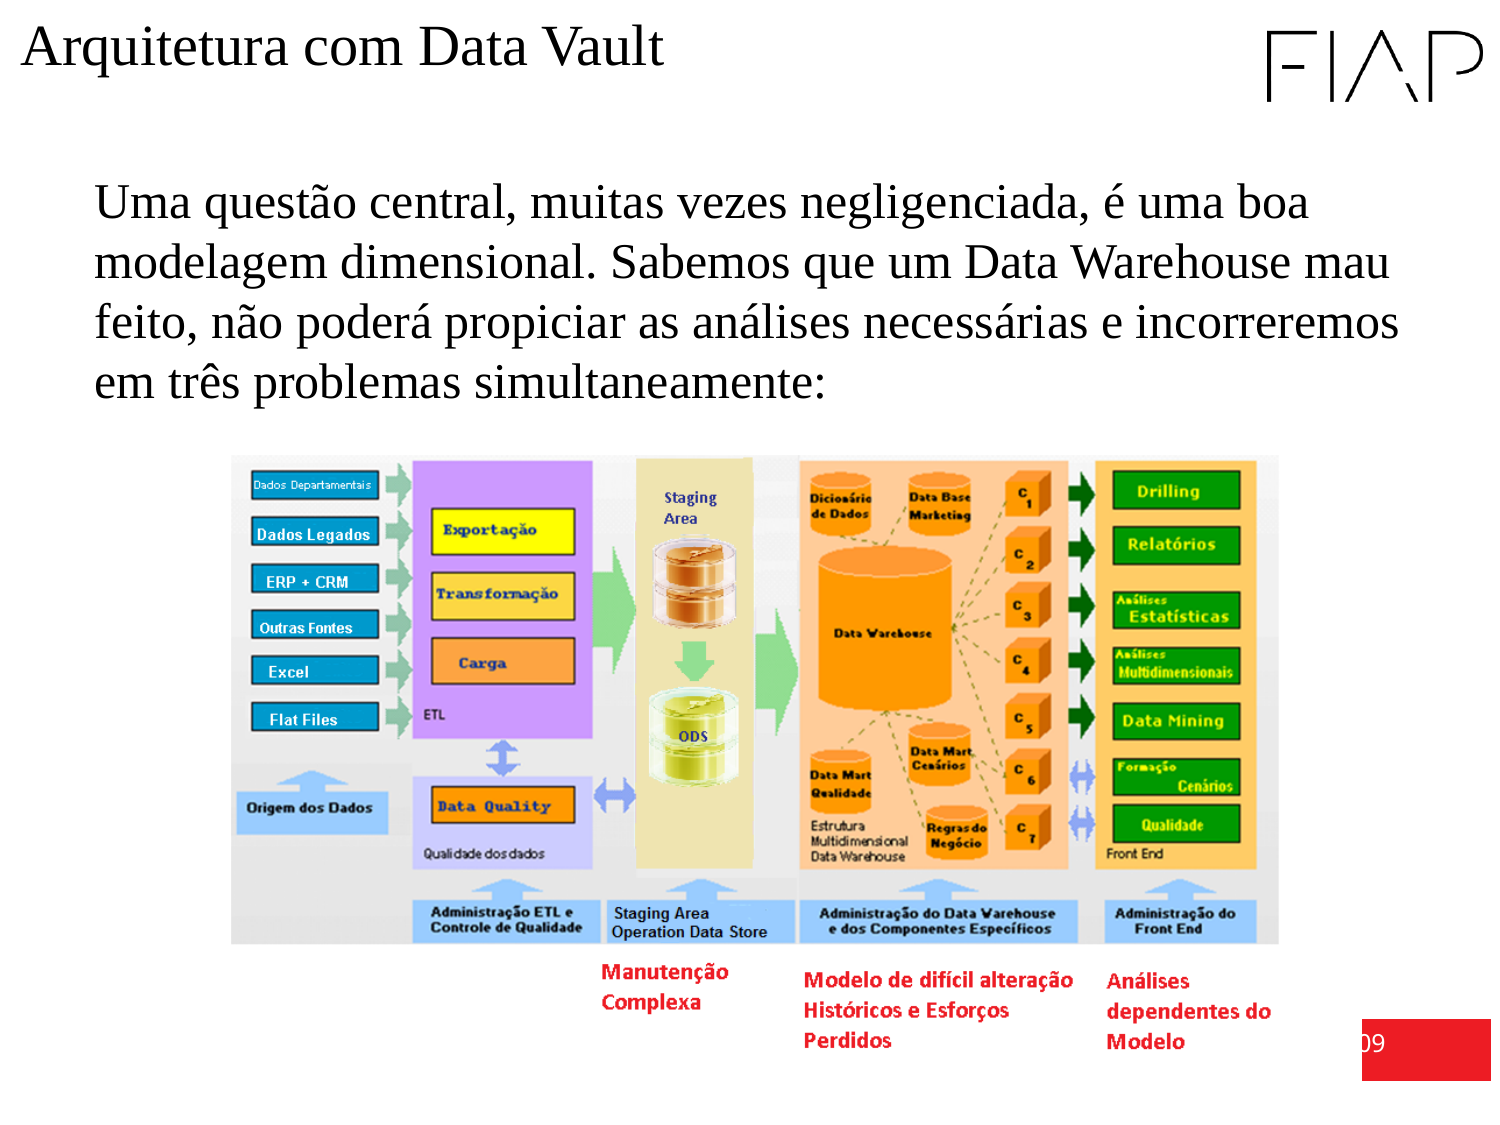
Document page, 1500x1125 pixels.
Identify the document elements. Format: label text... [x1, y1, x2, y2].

picture [229, 453, 1280, 1069]
picture [1356, 30, 1483, 102]
list Uma questão central, muitas vezes negligenciada, é uma boa modelagem dimensional. Sabemos que um Data Warehouse mau feito, não poderá propiciar as análises necessárias e incorreremos em três problemas simultaneamente: [79, 160, 1430, 904]
text_box Arquitetura com Data Vault [5, 0, 1356, 188]
picture [1362, 1019, 1491, 1081]
picture [1362, 1036, 1368, 1050]
